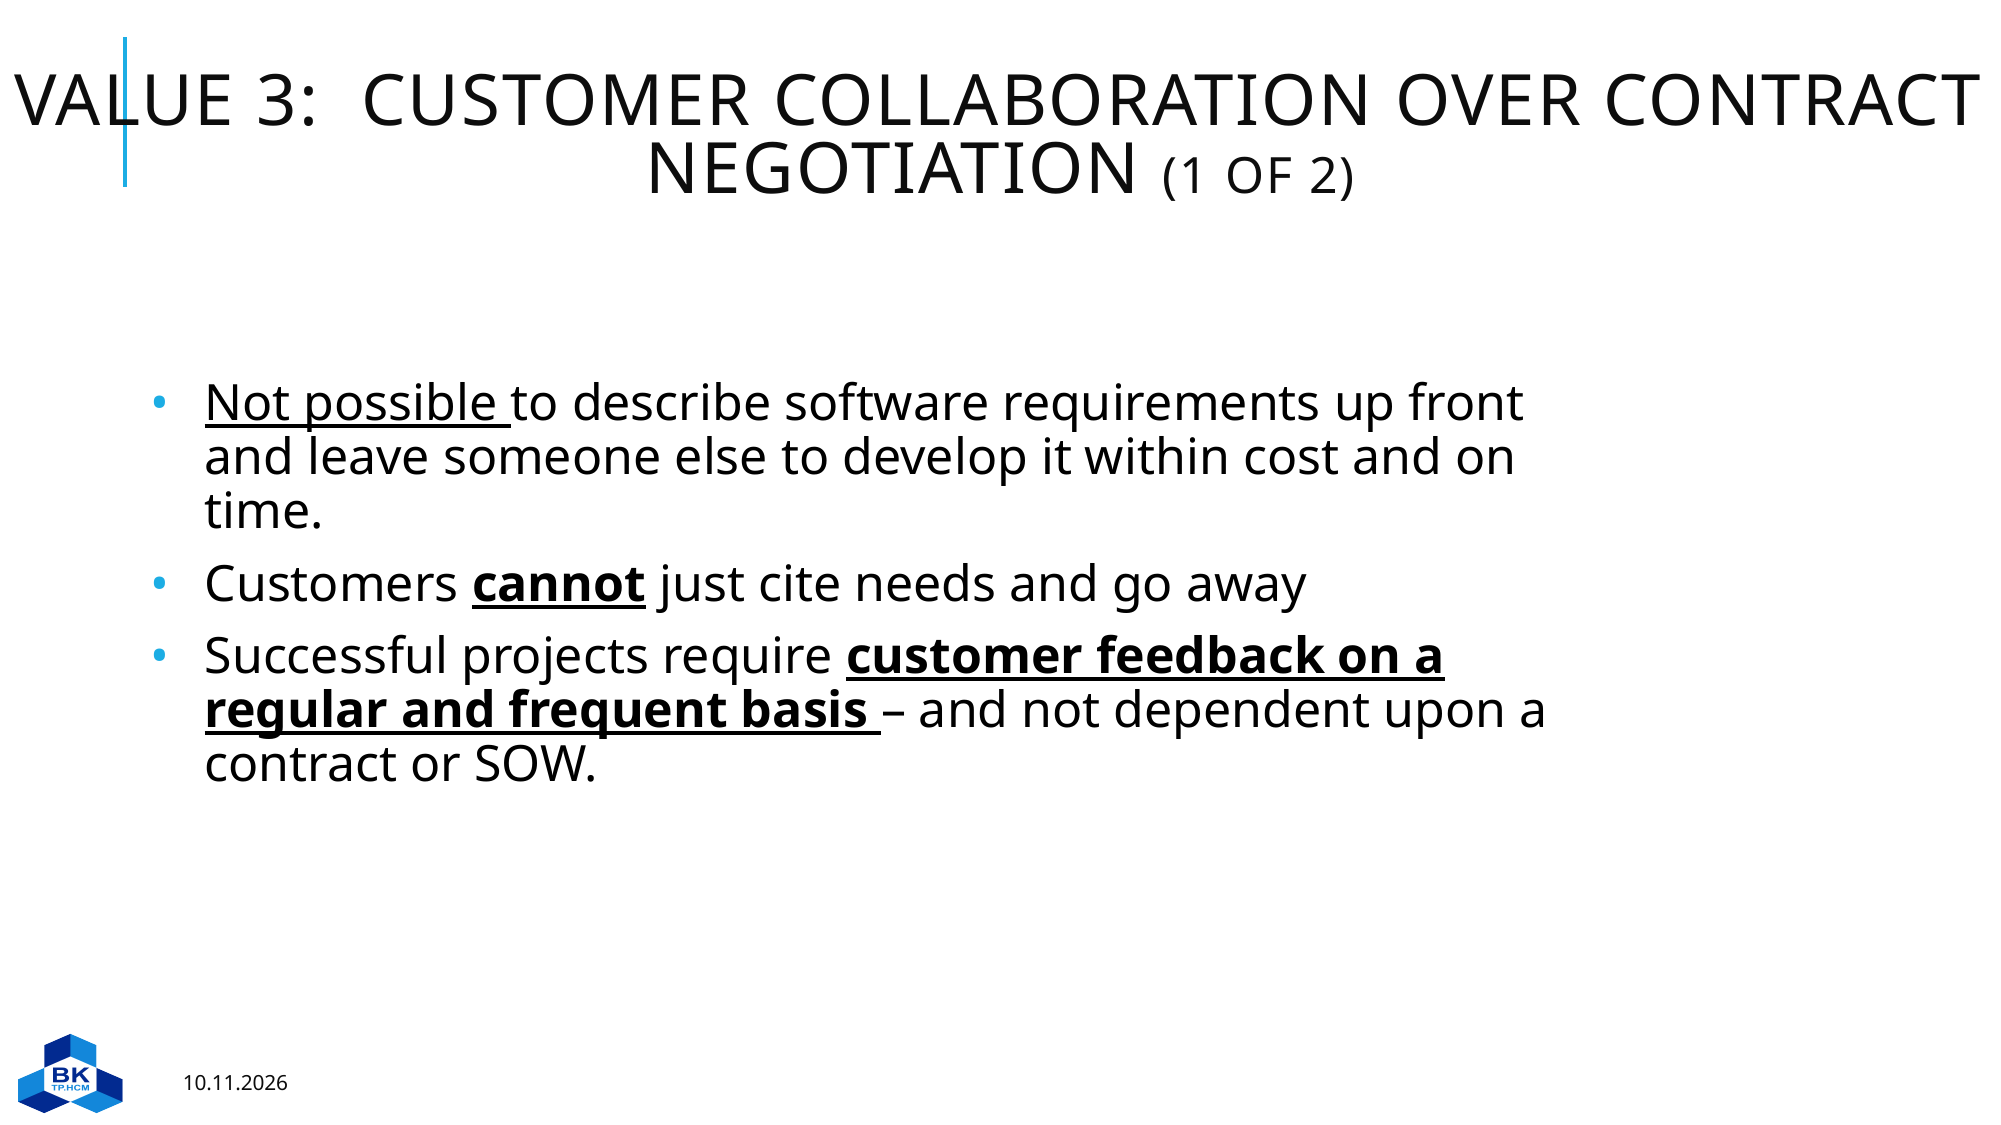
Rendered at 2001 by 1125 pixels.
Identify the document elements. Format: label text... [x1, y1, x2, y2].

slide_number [168, 1061, 522, 1107]
list Not possible to describe software requirements up front and leave someone else to develop it within cost and on time. Customers cannot just cite needs and go away Successful projects require customer feedback on a regular and frequent basis – and not dependent upon a contract or SOW. [141, 368, 1580, 1112]
title Value 3: Customer Collaboration over Contract Negotiation (1 of 2) [0, 45, 2000, 233]
picture [0, 1027, 143, 1125]
